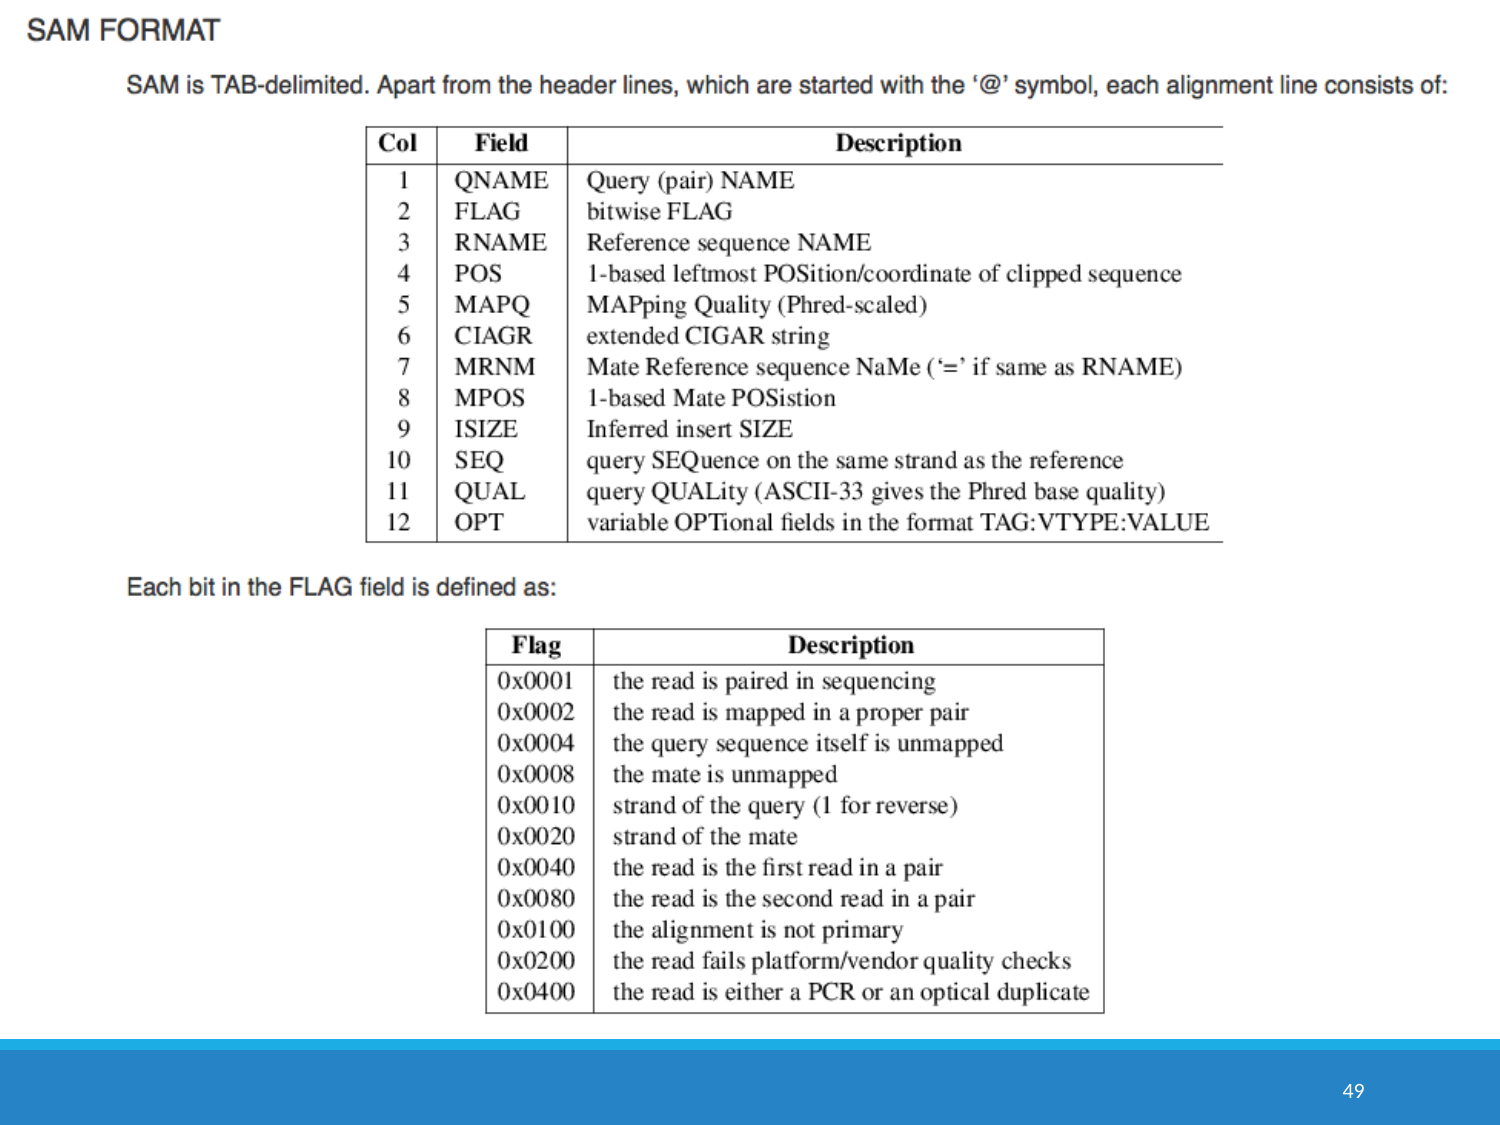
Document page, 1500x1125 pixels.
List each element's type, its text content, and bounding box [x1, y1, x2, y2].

slide_number 49 [1218, 1059, 1380, 1120]
picture [0, 0, 1500, 1026]
